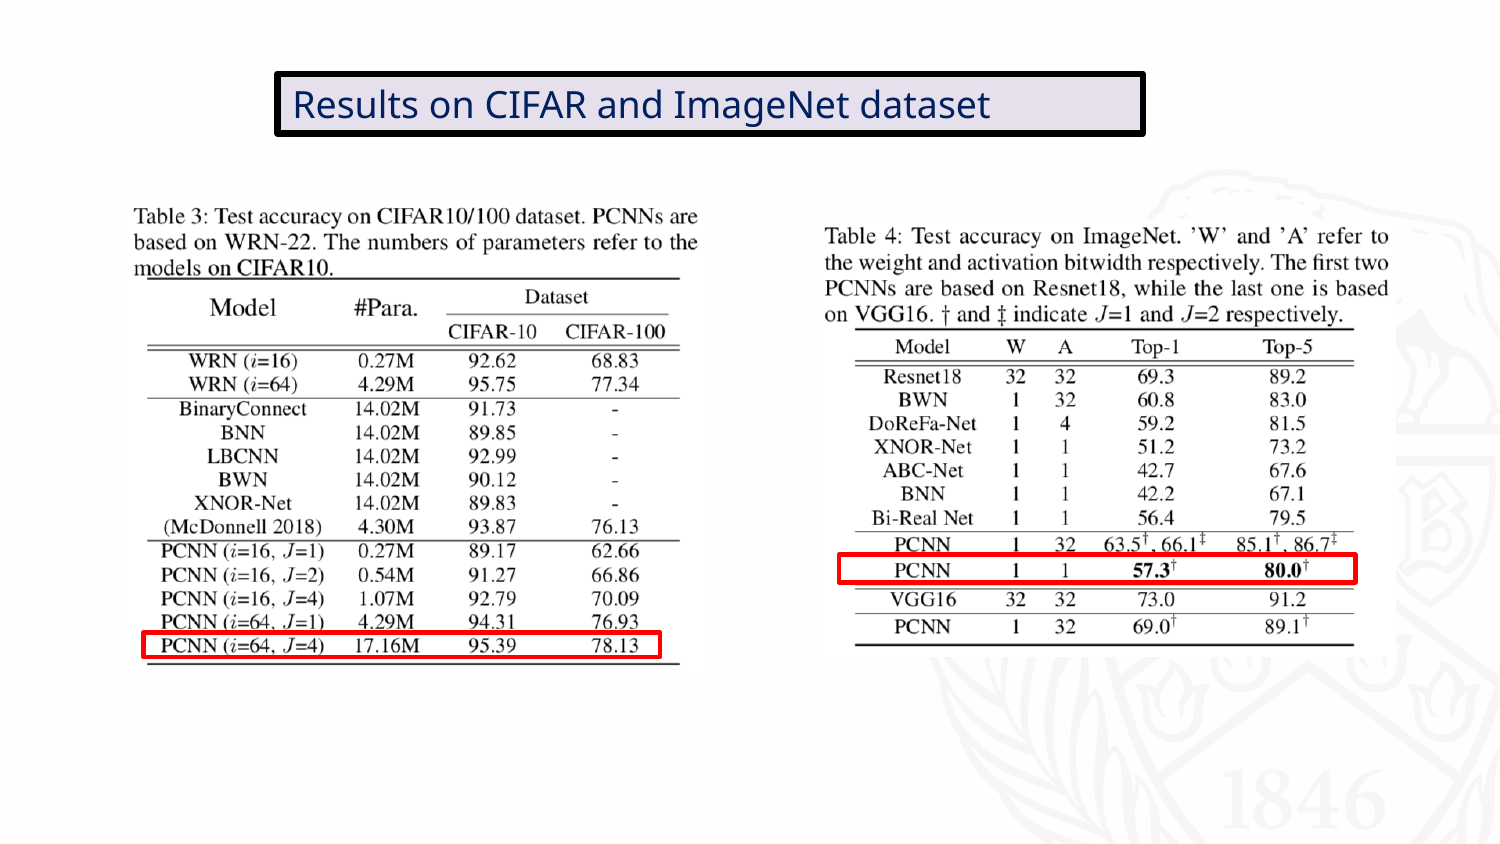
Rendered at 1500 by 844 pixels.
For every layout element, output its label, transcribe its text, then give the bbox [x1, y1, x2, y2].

picture [0, 0, 1500, 844]
text_box Results on CIFAR and ImageNet dataset [277, 73, 1143, 134]
